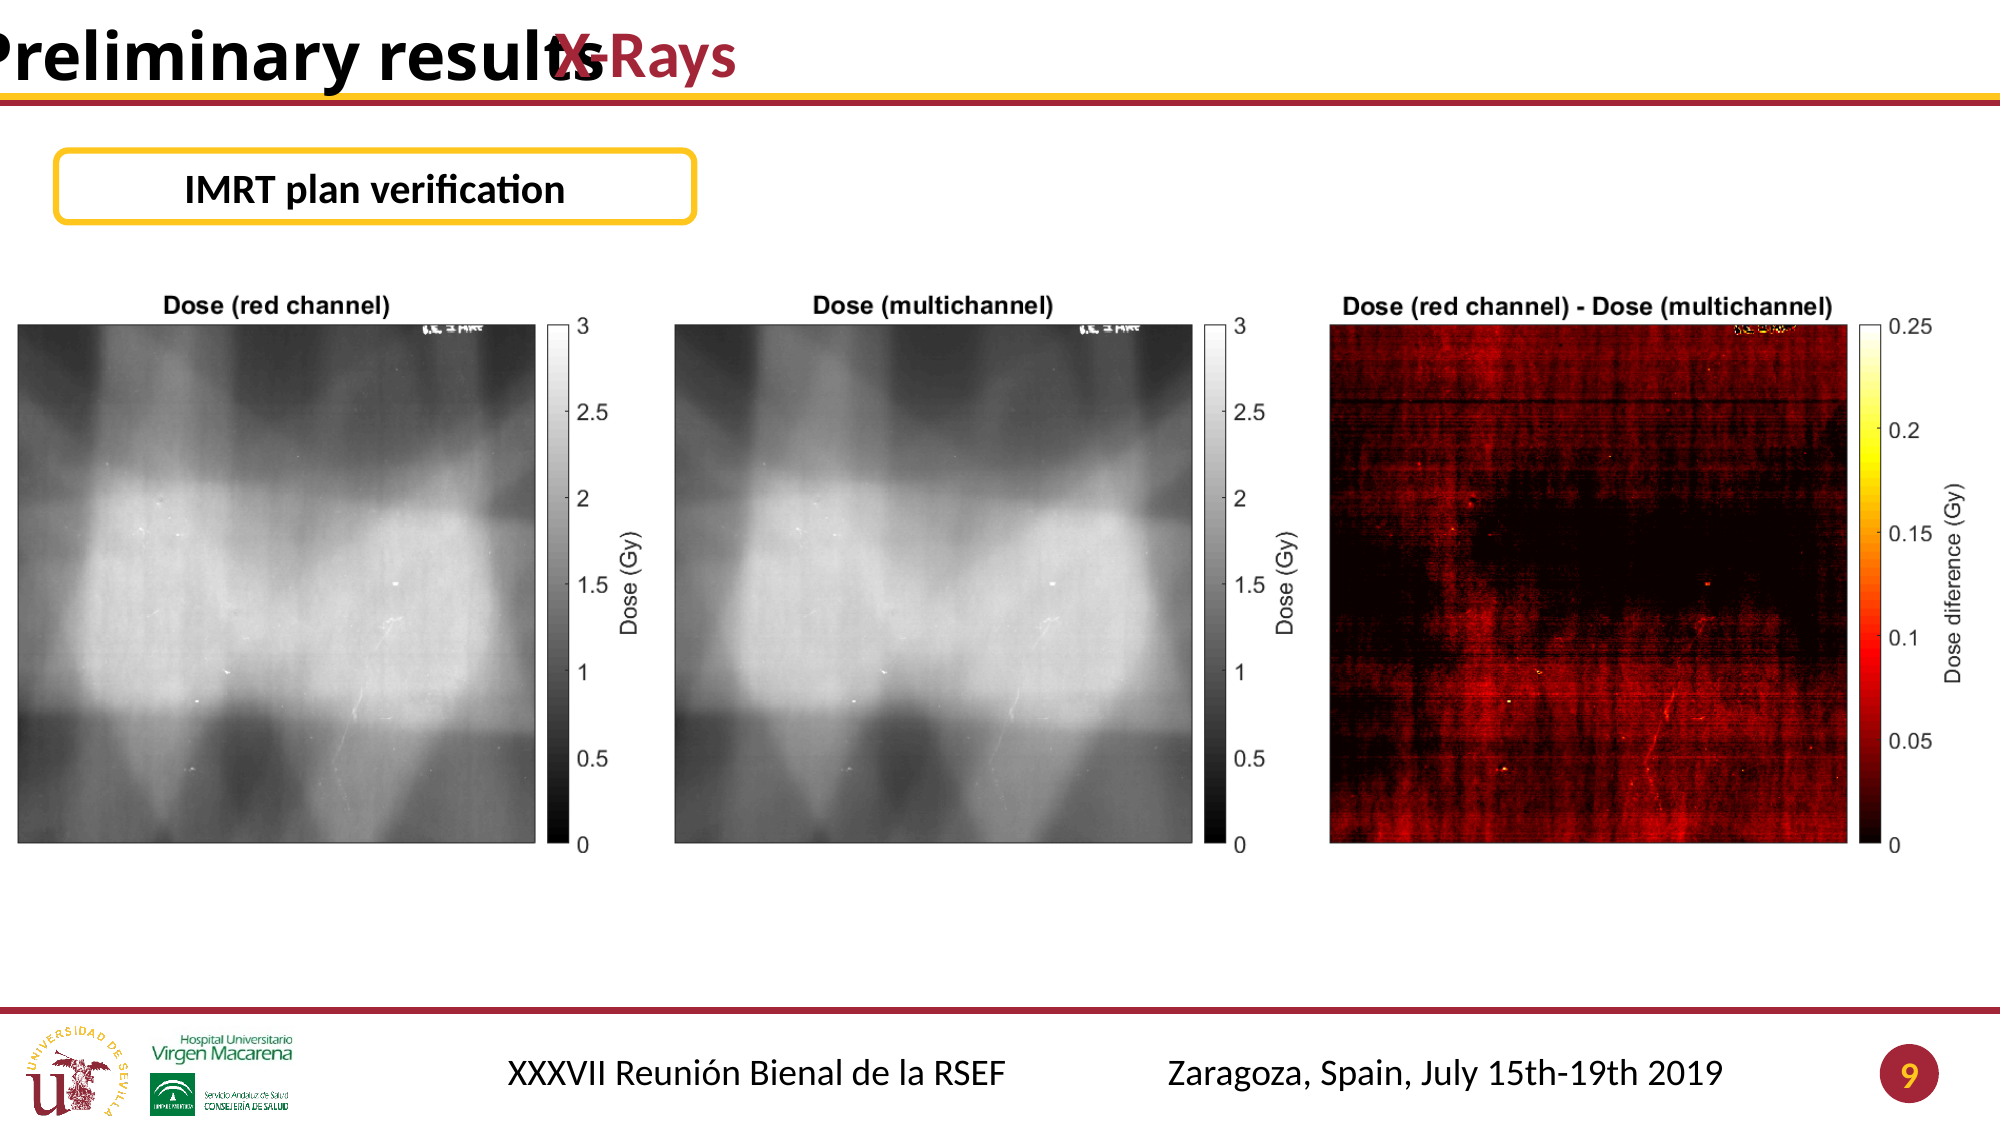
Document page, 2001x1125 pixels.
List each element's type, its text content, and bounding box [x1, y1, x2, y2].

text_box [150, 1026, 294, 1116]
text_box 9 [1884, 1043, 1934, 1104]
text_box [1934, 1055, 1940, 1092]
text_box XXXVII Reunión Bienal de la RSEF [434, 1040, 1081, 1100]
text_box Zaragoza, Spain, July 15th-19th 2019 [1153, 1040, 1739, 1101]
text_box X-Rays [534, 3, 758, 96]
text_box Preliminary results [0, 97, 621, 101]
picture [26, 1026, 128, 1116]
text_box [1878, 1056, 1884, 1091]
text_box IMRT plan verification [56, 150, 695, 223]
text_box Preliminary results [0, 6, 534, 96]
picture [2, 277, 1996, 860]
